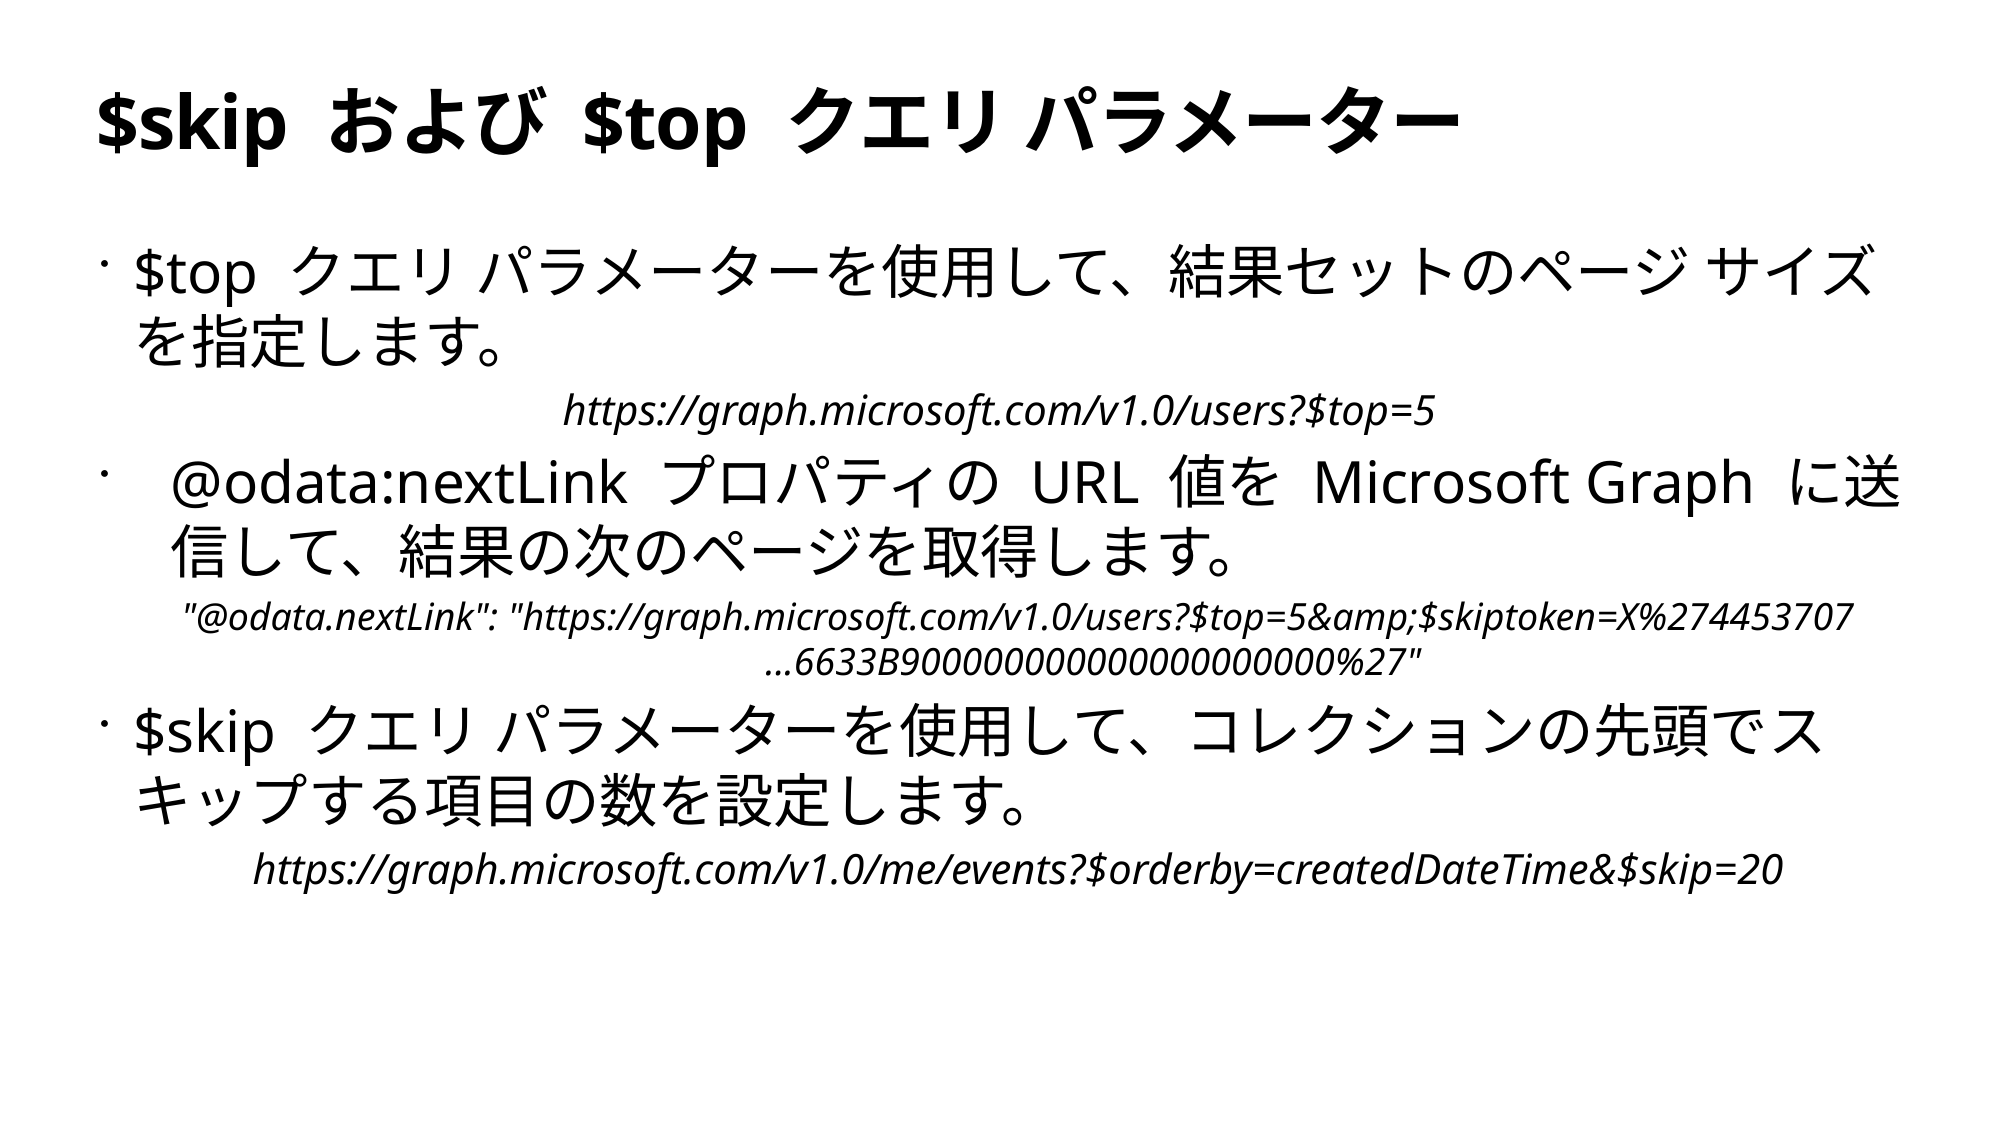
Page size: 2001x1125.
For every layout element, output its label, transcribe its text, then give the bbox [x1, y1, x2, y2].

title $skip および $top クエリ パラメーター [96, 75, 1960, 166]
list $top クエリ パラメーターを使用して、結果セットのページ サイズを指定します。 https://graph.microsoft.com/v1.0/users?$top=5 @odata:nextLink プロパティの URL 値を Microsoft Graph に送信して、結果の次のページを取得します。 "@odata.nextLink": "https://graph.microsoft.com/v1.0/users?$top=5&amp;$skiptoken=X%274453707 ...6633B900000000000000000000%27" $skip クエリ パラメーターを使用して、コレクションの先頭でスキップする項目の数を設定します。 https://graph.microsoft.com/v1.0/me/events?$orderby=createdDateTime&$skip=20 [95, 235, 1904, 994]
